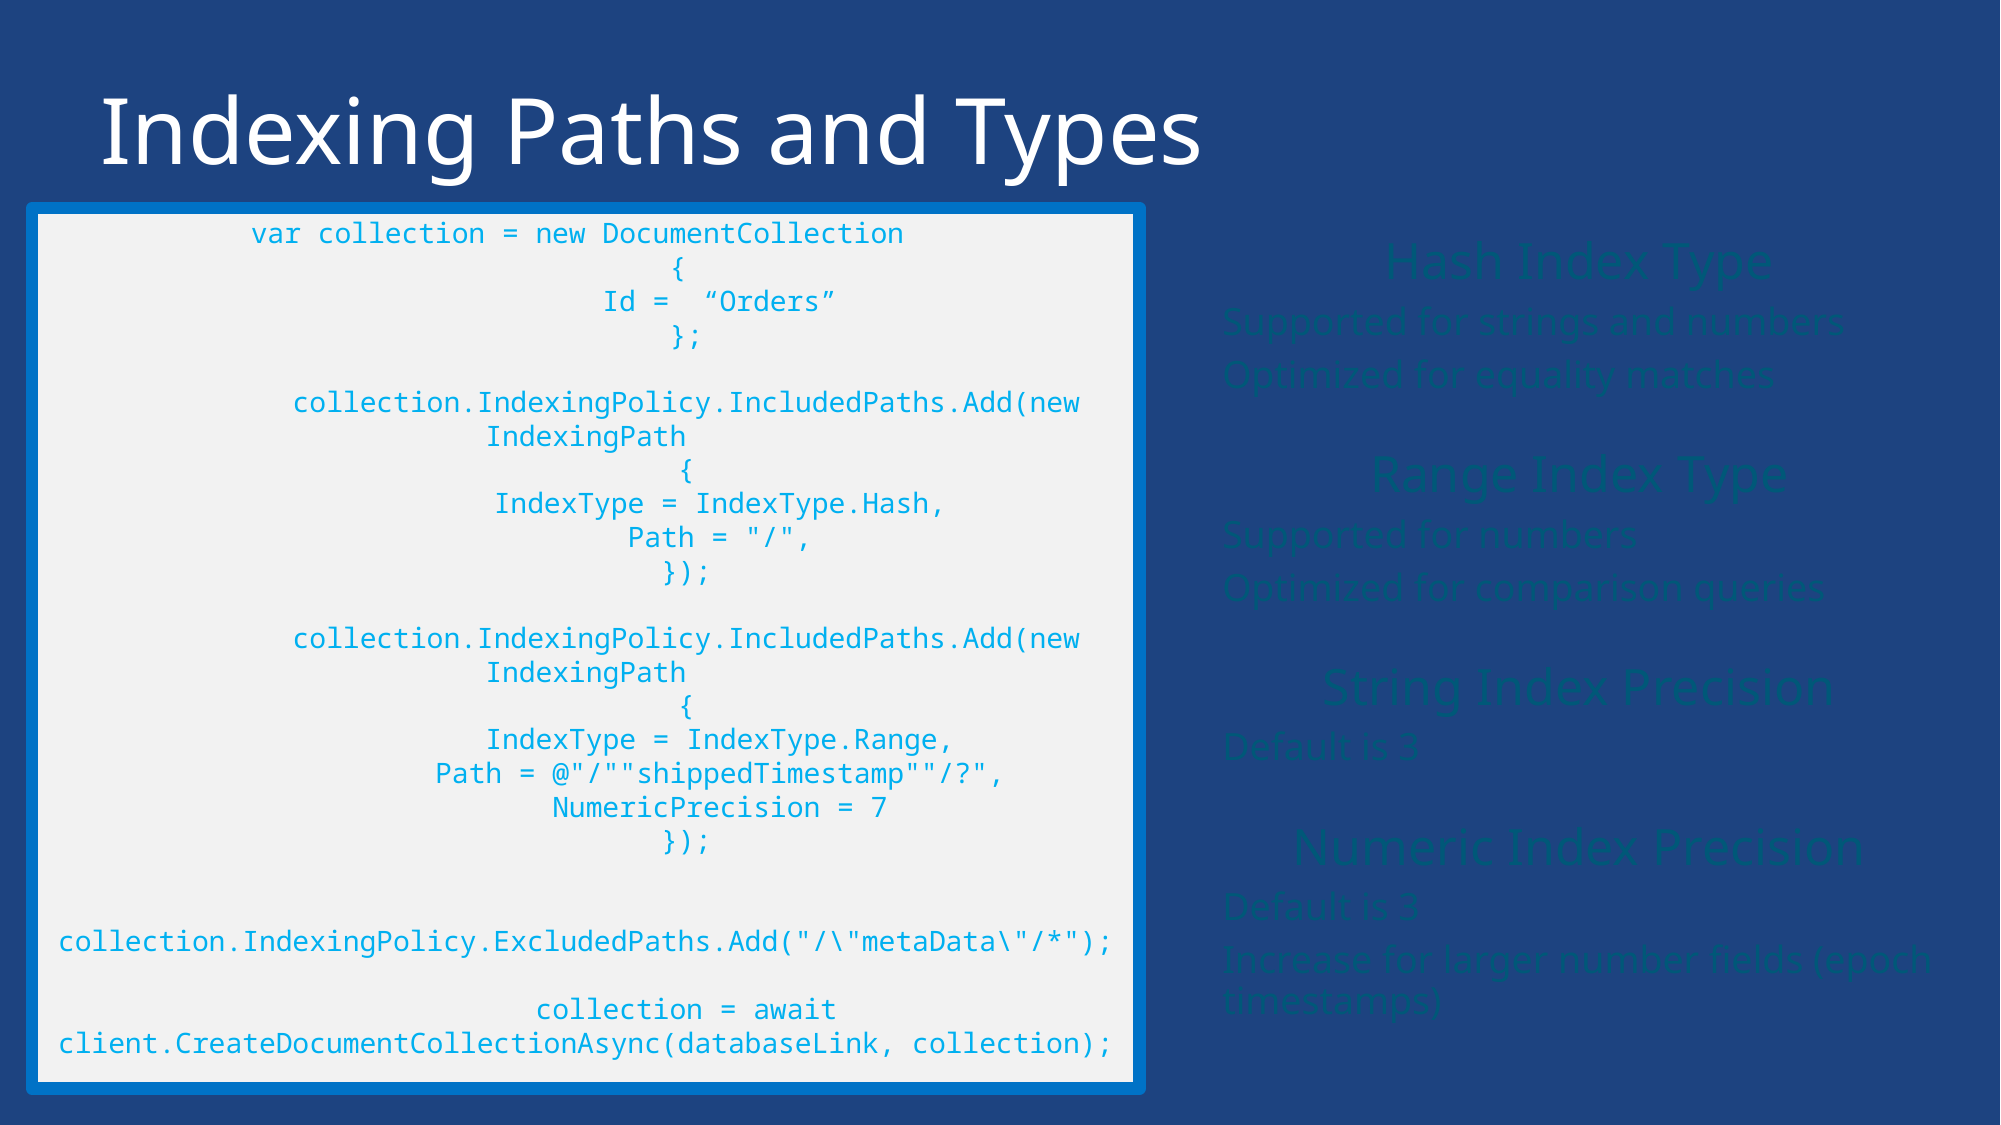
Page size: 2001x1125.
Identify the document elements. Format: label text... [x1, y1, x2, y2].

title Indexing Paths and Types [44, 60, 1957, 209]
list var collection = new DocumentCollection { Id = “Orders” }; collection.IndexingPolicy.IncludedPaths.Add(new IndexingPath { IndexType = IndexType.Hash, Path = "/", }); collection.IndexingPolicy.IncludedPaths.Add(new IndexingPath { IndexType = IndexType.Range, Path = @"/""shippedTimestamp""/?", NumericPrecision = 7 }); collection.IndexingPolicy.ExcludedPaths.Add("/\"metaData\"/*"); collection = await client.CreateDocumentCollectionAsync(databaseLink, collection); [26, 202, 1146, 1095]
list Hash Index Type Supported for strings and numbers Optimized for equality matches Range Index Type Supported for numbers Optimized for comparison queries String Index Precision Default is 3 Numeric Index Precision Default is 3 Increase for larger number fields (epoch timestamps) [1207, 223, 1952, 1035]
